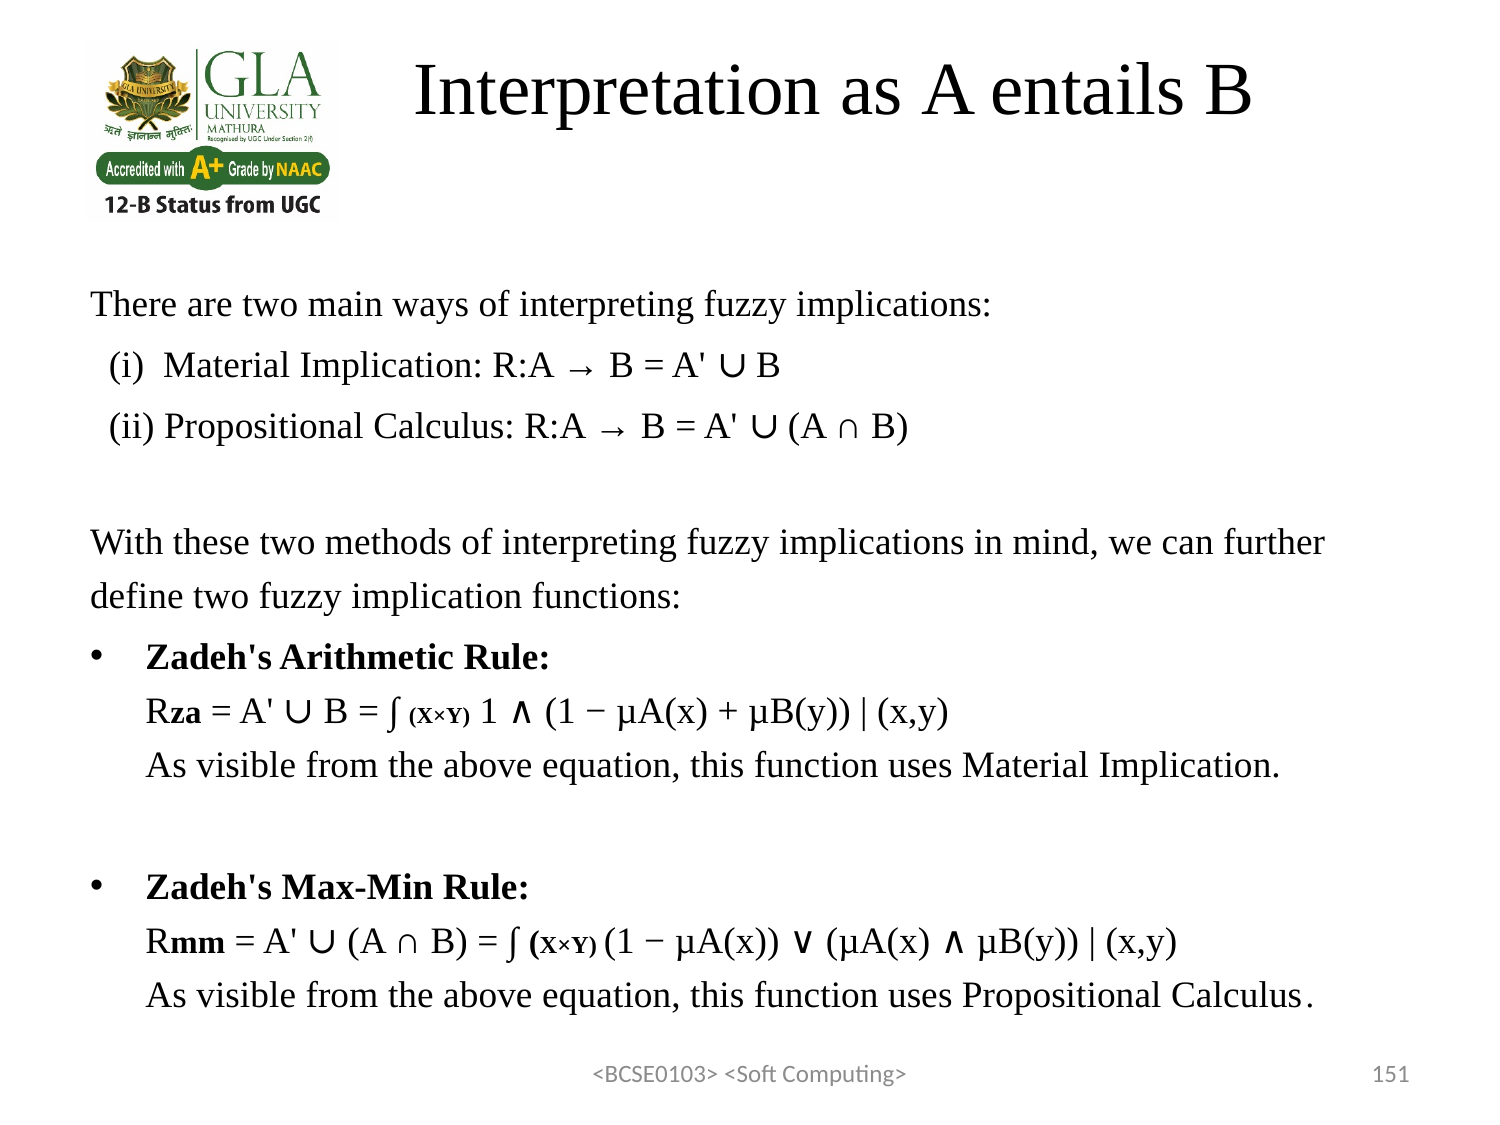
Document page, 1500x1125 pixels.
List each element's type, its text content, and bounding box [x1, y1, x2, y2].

list There are two main ways of interpreting fuzzy implications: (i) Material Implication: R:A → B = A' ∪ B (ii) Propositional Calculus: R:A → B = A' ∪ (A ∩ B) With these two methods of interpreting fuzzy implications in mind, we can further define two fuzzy implication functions: Zadeh's Arithmetic Rule: Rza = A' ∪ B = ∫ (X×Y) 1 ∧ (1 − µA(x) + µB(y)) | (x,y) As visible from the above equation, this function uses Material Implication. Zadeh's Max-Min Rule: Rmm = A' ∪ (A ∩ B) = ∫ (X×Y) (1 − µA(x)) ∨ (µA(x) ∧ µB(y)) | (x,y) As visible from the above equation, this function uses Propositional Calculus. [75, 262, 1425, 1024]
footer <BCSE0103> <Soft Computing> [512, 1042, 988, 1103]
title Interpretation as A entails B [75, 19, 1425, 149]
picture [86, 39, 339, 222]
slide_number 151 [1074, 1042, 1425, 1103]
